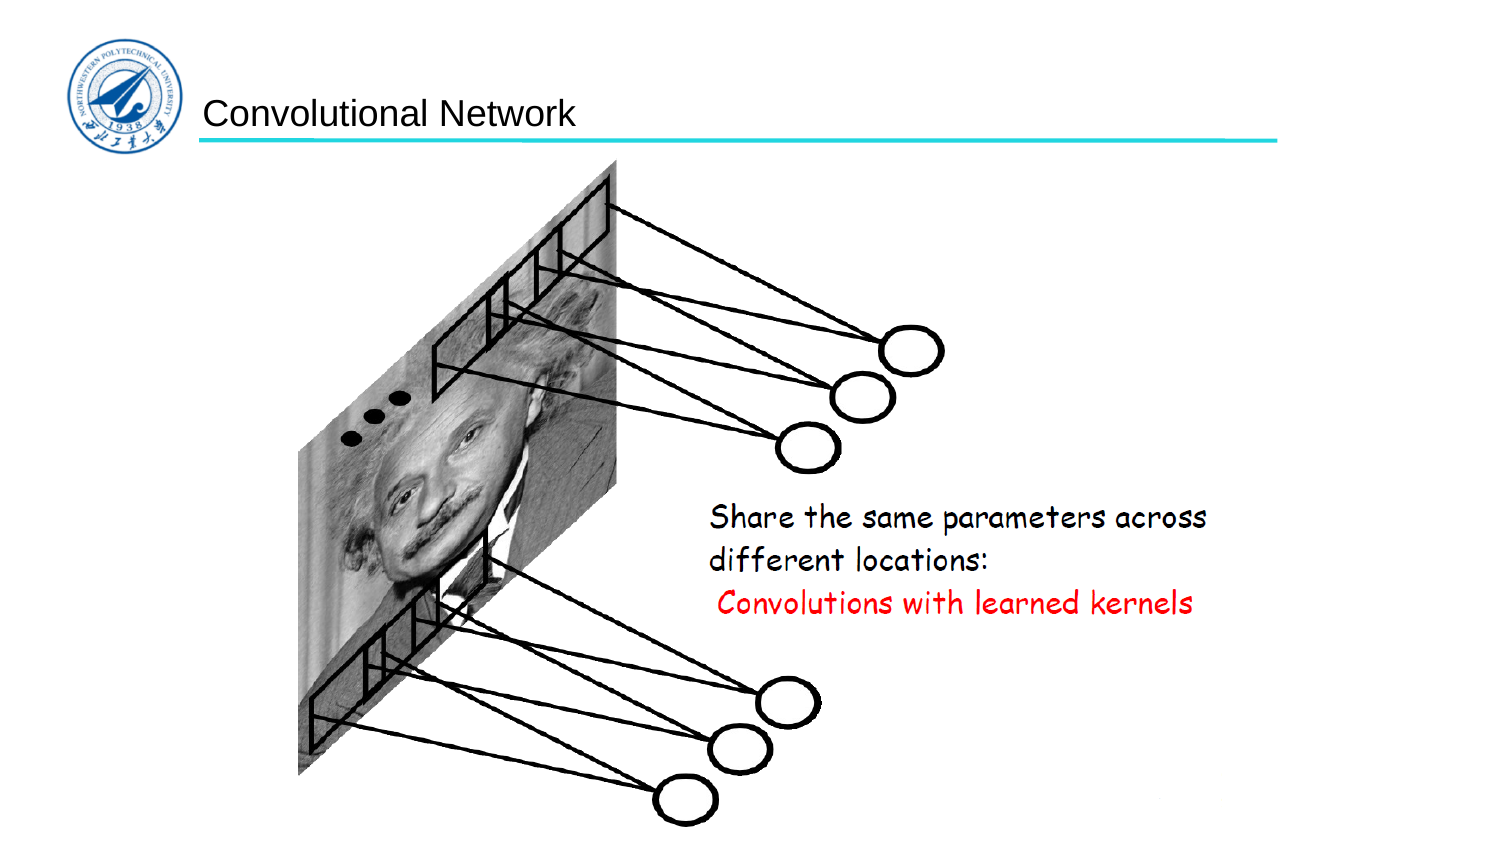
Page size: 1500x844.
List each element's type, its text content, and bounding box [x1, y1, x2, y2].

picture [288, 153, 1223, 830]
picture [58, 34, 188, 155]
text_box Convolutional Network [192, 81, 950, 142]
